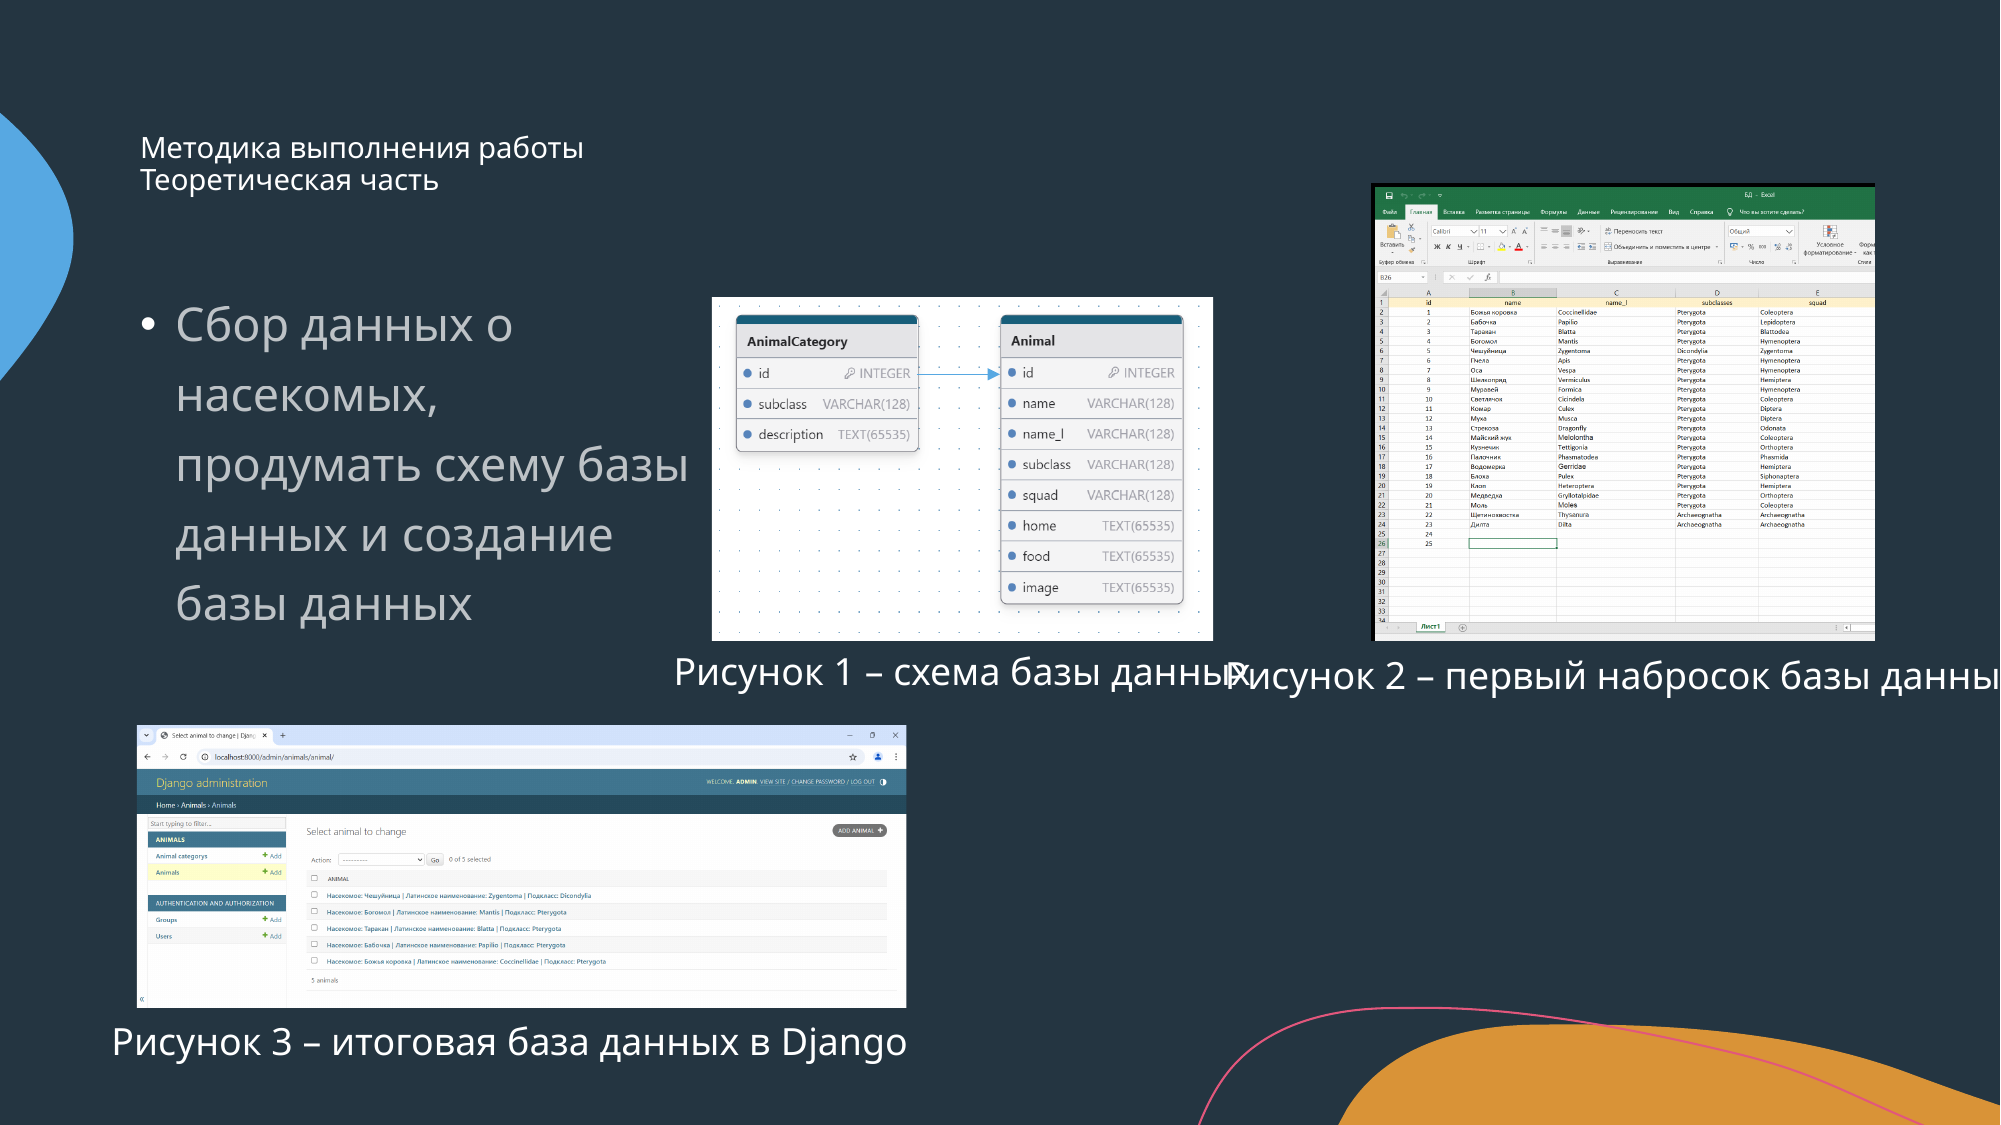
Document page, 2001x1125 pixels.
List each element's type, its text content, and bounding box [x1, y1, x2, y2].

text_box Рисунок 3 – итоговая база данных в Django [96, 1010, 923, 1071]
picture [711, 297, 1214, 641]
text_box Рисунок 1 – схема базы данных [658, 640, 1267, 701]
picture [1370, 183, 1875, 641]
list Сбор данных о насекомых, продумать схему базы данных и создание базы данных [125, 273, 712, 683]
text_box Рисунок 2 – первый набросок базы данных [1210, 644, 2000, 705]
picture [136, 725, 907, 1008]
title Методика выполнения работы Теоретическая часть [125, 125, 1875, 205]
